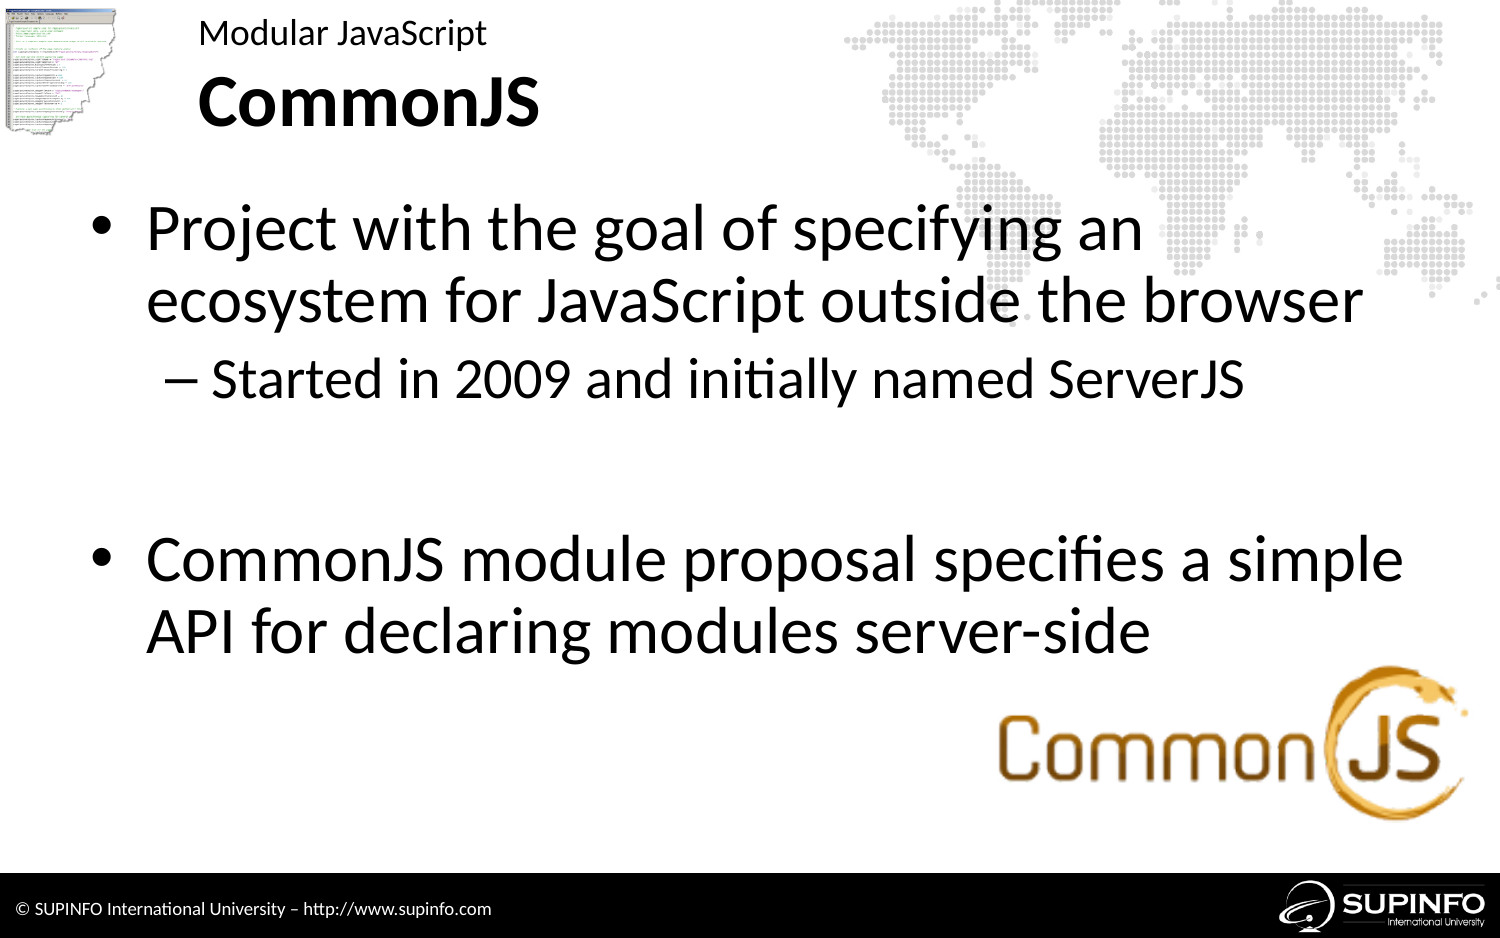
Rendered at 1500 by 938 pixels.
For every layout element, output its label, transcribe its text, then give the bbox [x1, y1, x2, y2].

list Modular JavaScript [182, 0, 1460, 56]
picture [5, 7, 118, 138]
picture [1269, 870, 1494, 938]
title CommonJS [182, 56, 1459, 139]
picture [997, 661, 1474, 824]
picture [844, 0, 1500, 327]
list Project with the goal of specifying an ecosystem for JavaScript outside the browser Started in 2009 and initially named ServerJS CommonJS module proposal specifies a simple API for declaring modules server-side [74, 184, 1460, 880]
